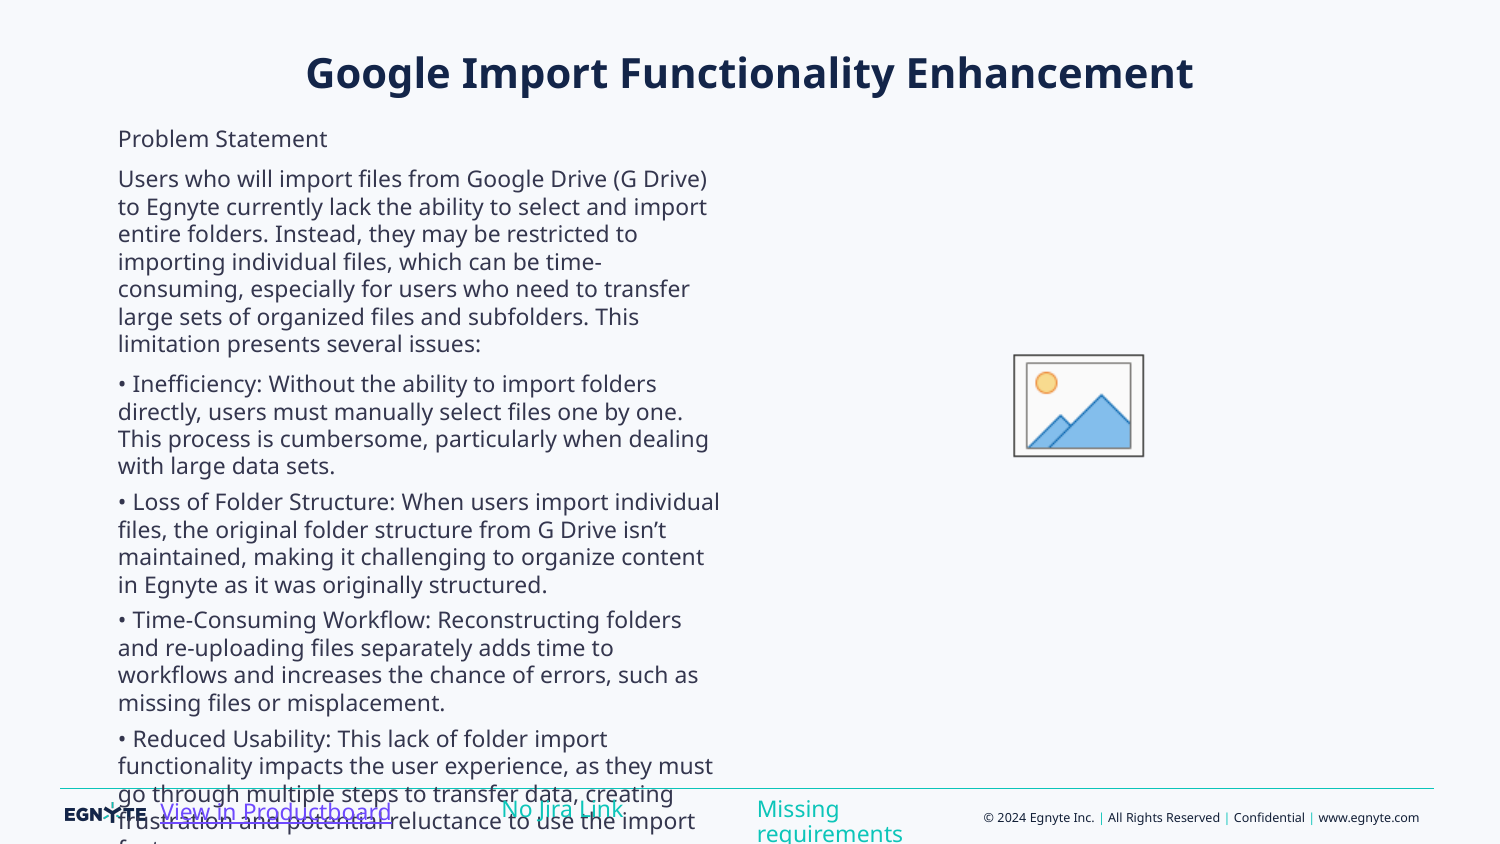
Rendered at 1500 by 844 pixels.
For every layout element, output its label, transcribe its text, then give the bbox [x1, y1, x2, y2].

title Google Import Functionality Enhancement [103, 44, 1397, 106]
list No Jira Link [486, 790, 741, 835]
list Missing requirements [742, 790, 997, 835]
picture [65, 802, 145, 823]
list View in Productboard [145, 790, 486, 835]
list Problem Statement Users who will import files from Google Drive (G Drive) to Egnyte currently lack the ability to select and import entire folders. Instead, they may be restricted to importing individual files, which can be time-consuming, especially for users who need to transfer large sets of organized files and subfolders. This limitation presents several issues: • Inefficiency: Without the ability to import folders directly, users must manually select files one by one. This process is cumbersome, particularly when dealing with large data sets. • Loss of Folder Structure: When users import individual files, the original folder structure from G Drive isn’t maintained, making it challenging to organize content in Egnyte as it was originally structured. • Time-Consuming Workflow: Reconstructing folders and re-uploading files separately adds time to workflows and increases the chance of errors, such as missing files or misplacement. • Reduced Usability: This lack of folder import functionality impacts the user experience, as they must go through multiple steps to transfer data, creating frustration and potential reluctance to use the import feature. Solution: Provide Folder Selection Functionality for Importing Folders to Egnyte from G Drive To address this problem, the solution is to implement a folder selection capability within the G Drive to Egnyte import feature. This enhancement will allow users to select an entire folder (or multiple folders) from G Drive, preserving the structure and significantly streamlining the import process. Here are the solution details: 1. Folder Selection Interface 2. Preservation of Folder Structure 3. Seamless Integration with Egnyte 4. Benefits of the Solution [103, 117, 741, 693]
picture [761, 119, 1397, 693]
